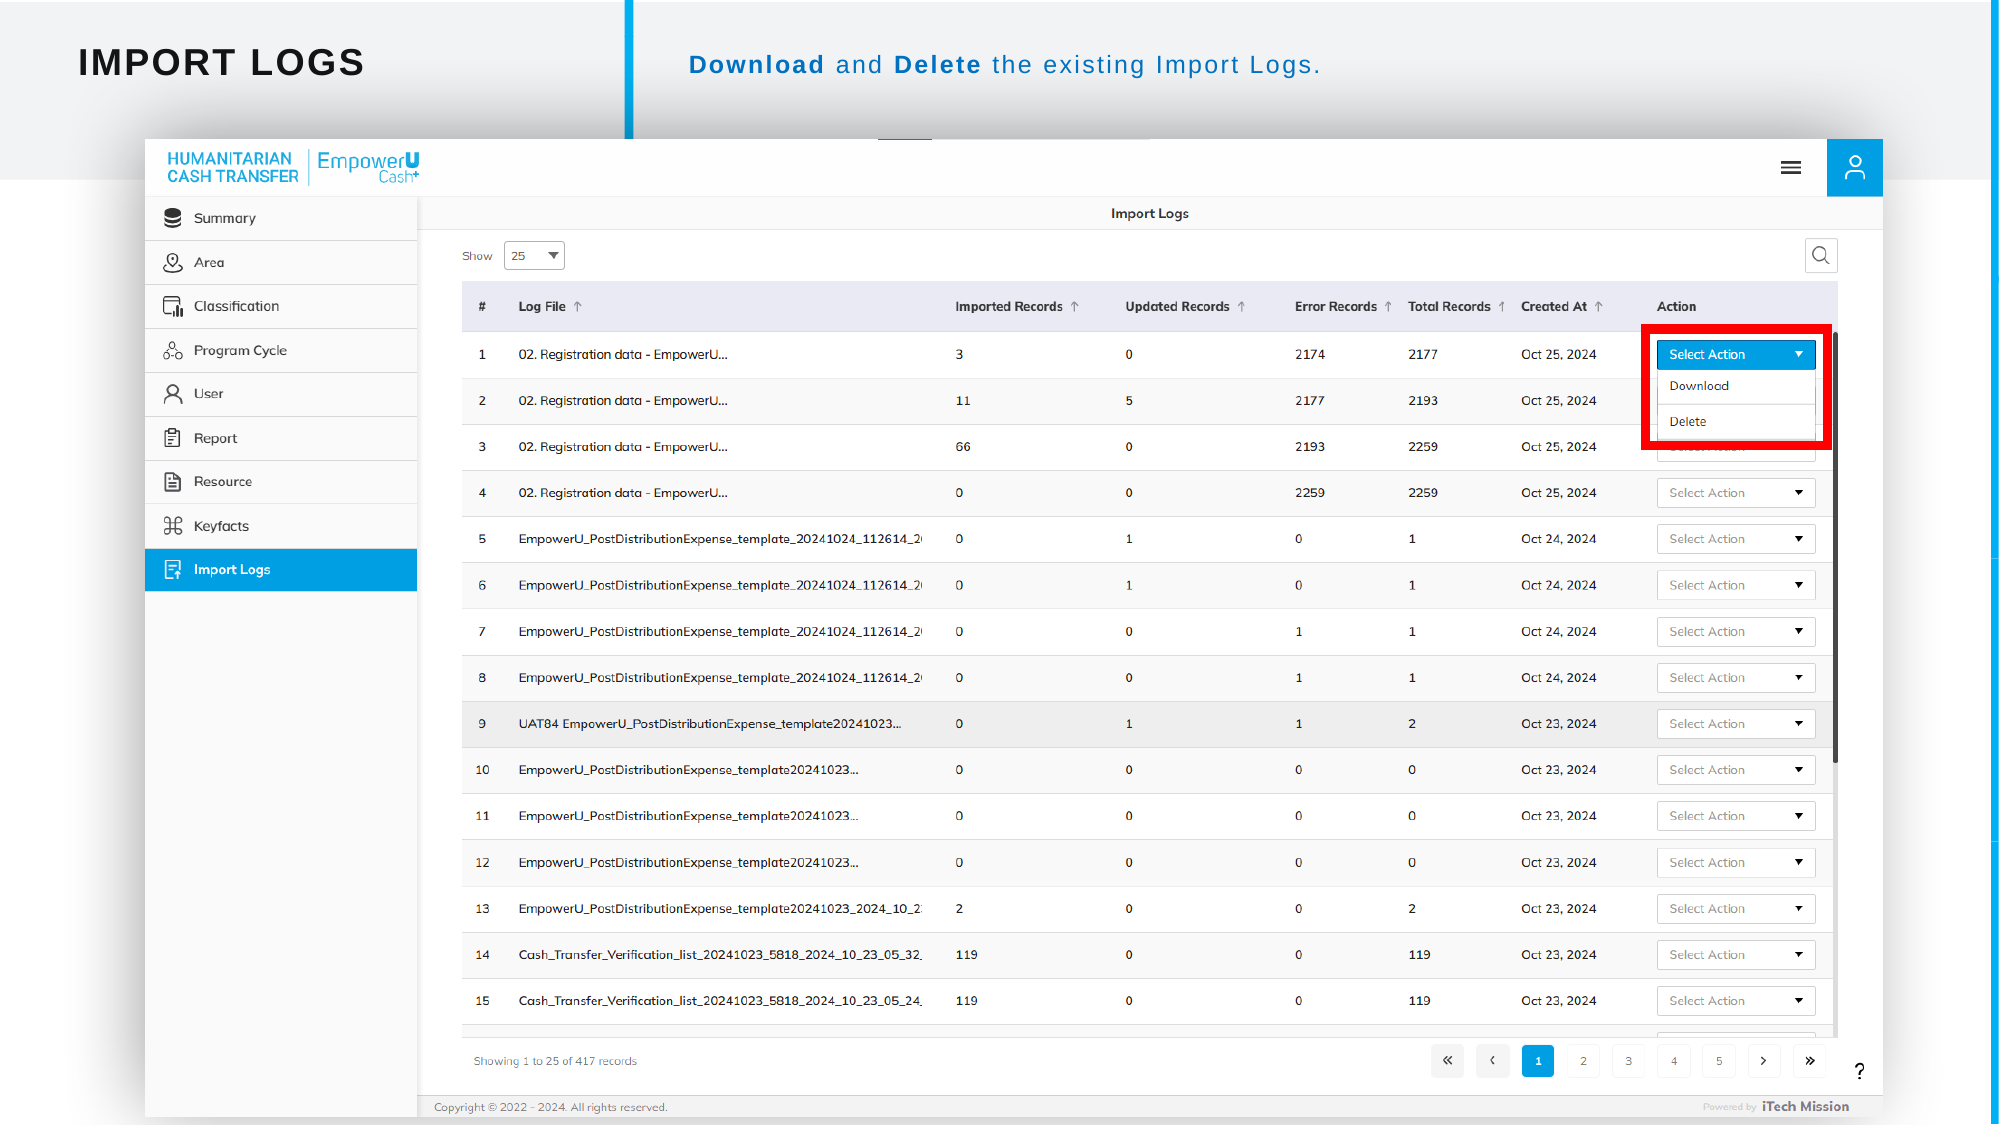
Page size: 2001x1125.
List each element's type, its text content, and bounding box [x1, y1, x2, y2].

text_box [145, 139, 1884, 1117]
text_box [1991, 0, 1999, 1124]
text_box IMPORT LOGS [63, 38, 624, 91]
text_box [624, 0, 634, 139]
text_box [634, 1, 1991, 181]
text_box [0, 1, 624, 181]
text_box Download and Delete the existing Import Logs. [673, 40, 1883, 87]
